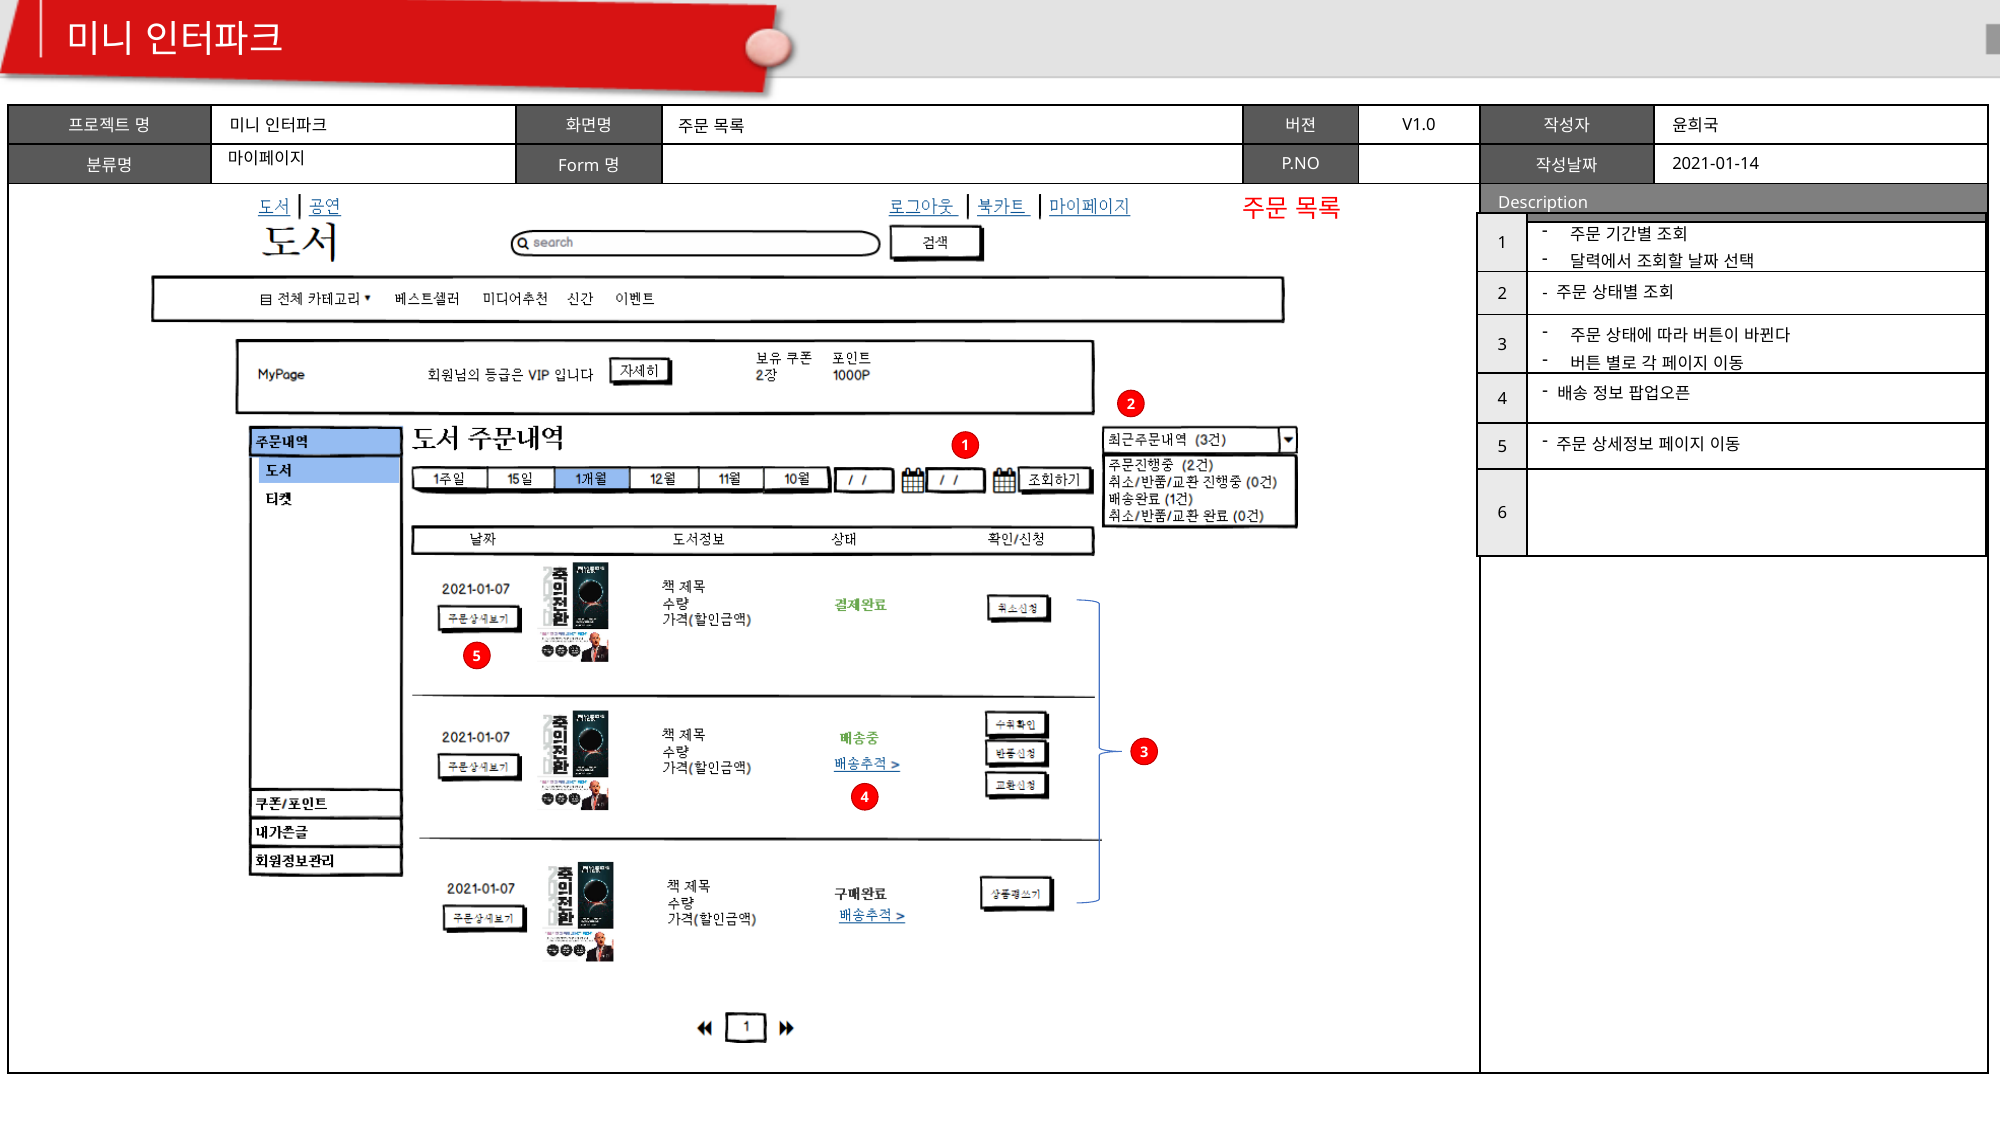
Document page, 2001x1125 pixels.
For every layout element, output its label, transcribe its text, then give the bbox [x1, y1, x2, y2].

table_cell 주문 상태에 따라 버튼이 바뀐다 버튼 별로 각 페이지 이동 [1528, 315, 1985, 372]
text_box 마이페이지 [213, 140, 514, 176]
table_cell - 주문 상태별 조회 [1528, 272, 1985, 314]
picture [133, 194, 1298, 1043]
table_header 1 [1478, 214, 1526, 271]
picture [0, 0, 2000, 110]
text_box 주문 목록 [663, 108, 1241, 141]
table_cell 2 [1478, 272, 1526, 314]
text_box 주문 목록 [1216, 184, 1461, 230]
table_cell 배송 정보 팝업오픈 [1528, 374, 1985, 422]
text_box [1360, 141, 1478, 175]
table_cell 주문 상세정보 페이지 이동 [1528, 424, 1985, 468]
table_cell 5 [1478, 424, 1526, 468]
table_cell [1528, 470, 1985, 555]
table_cell 4 [1478, 374, 1526, 422]
table_header 주문 기간별 조회 달력에서 조회할 날짜 선택 [1528, 214, 1985, 271]
table_cell 3 [1478, 315, 1526, 372]
text_box [663, 141, 1241, 175]
table_cell 6 [1478, 470, 1526, 555]
